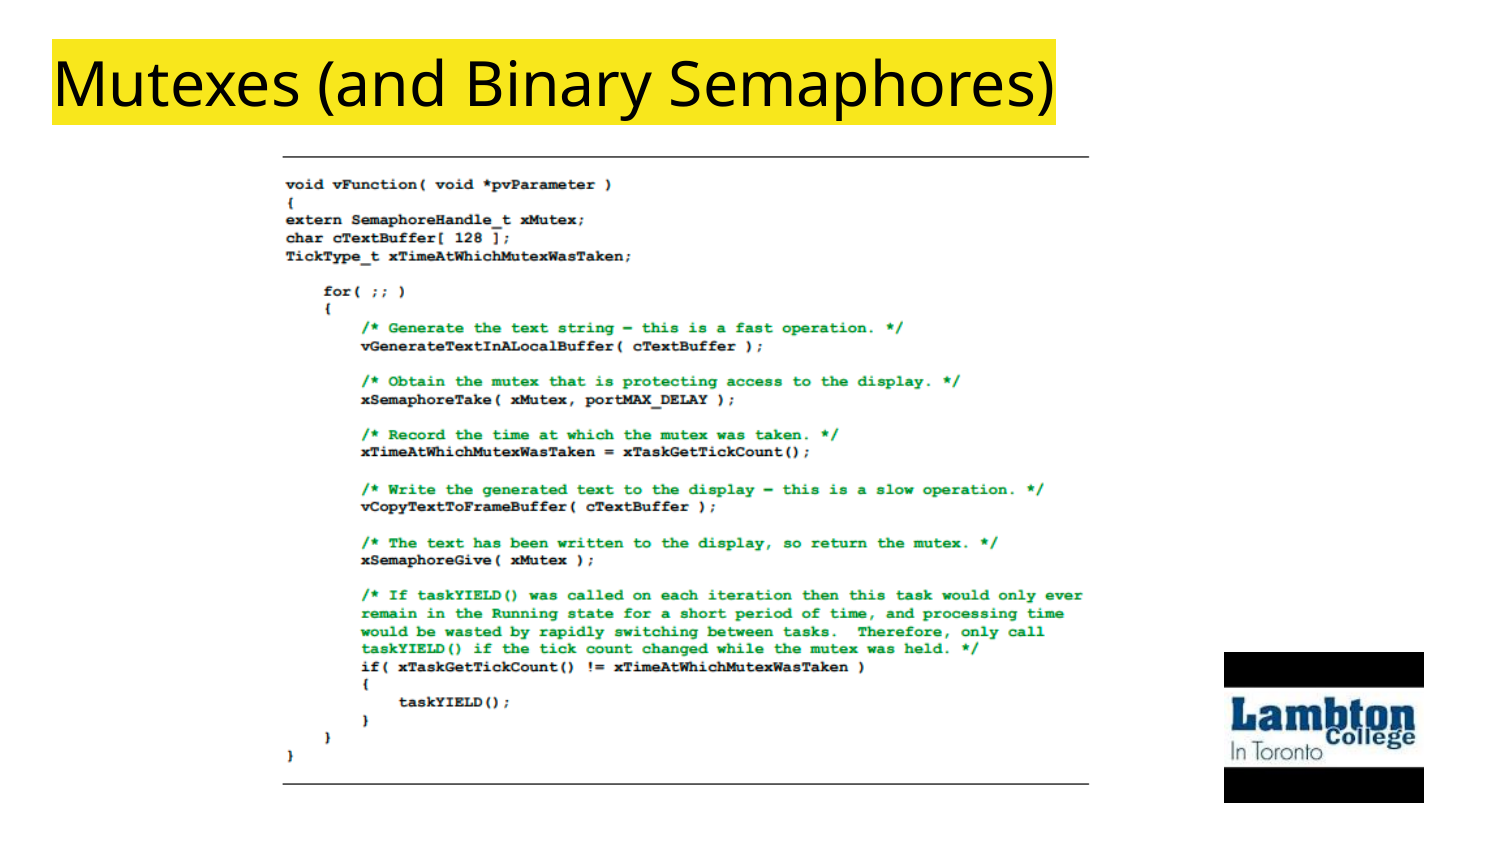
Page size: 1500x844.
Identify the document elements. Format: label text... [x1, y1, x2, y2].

picture [274, 146, 1097, 794]
picture [1223, 652, 1424, 803]
text_box Mutexes (and Binary Semaphores) [37, 28, 1436, 201]
